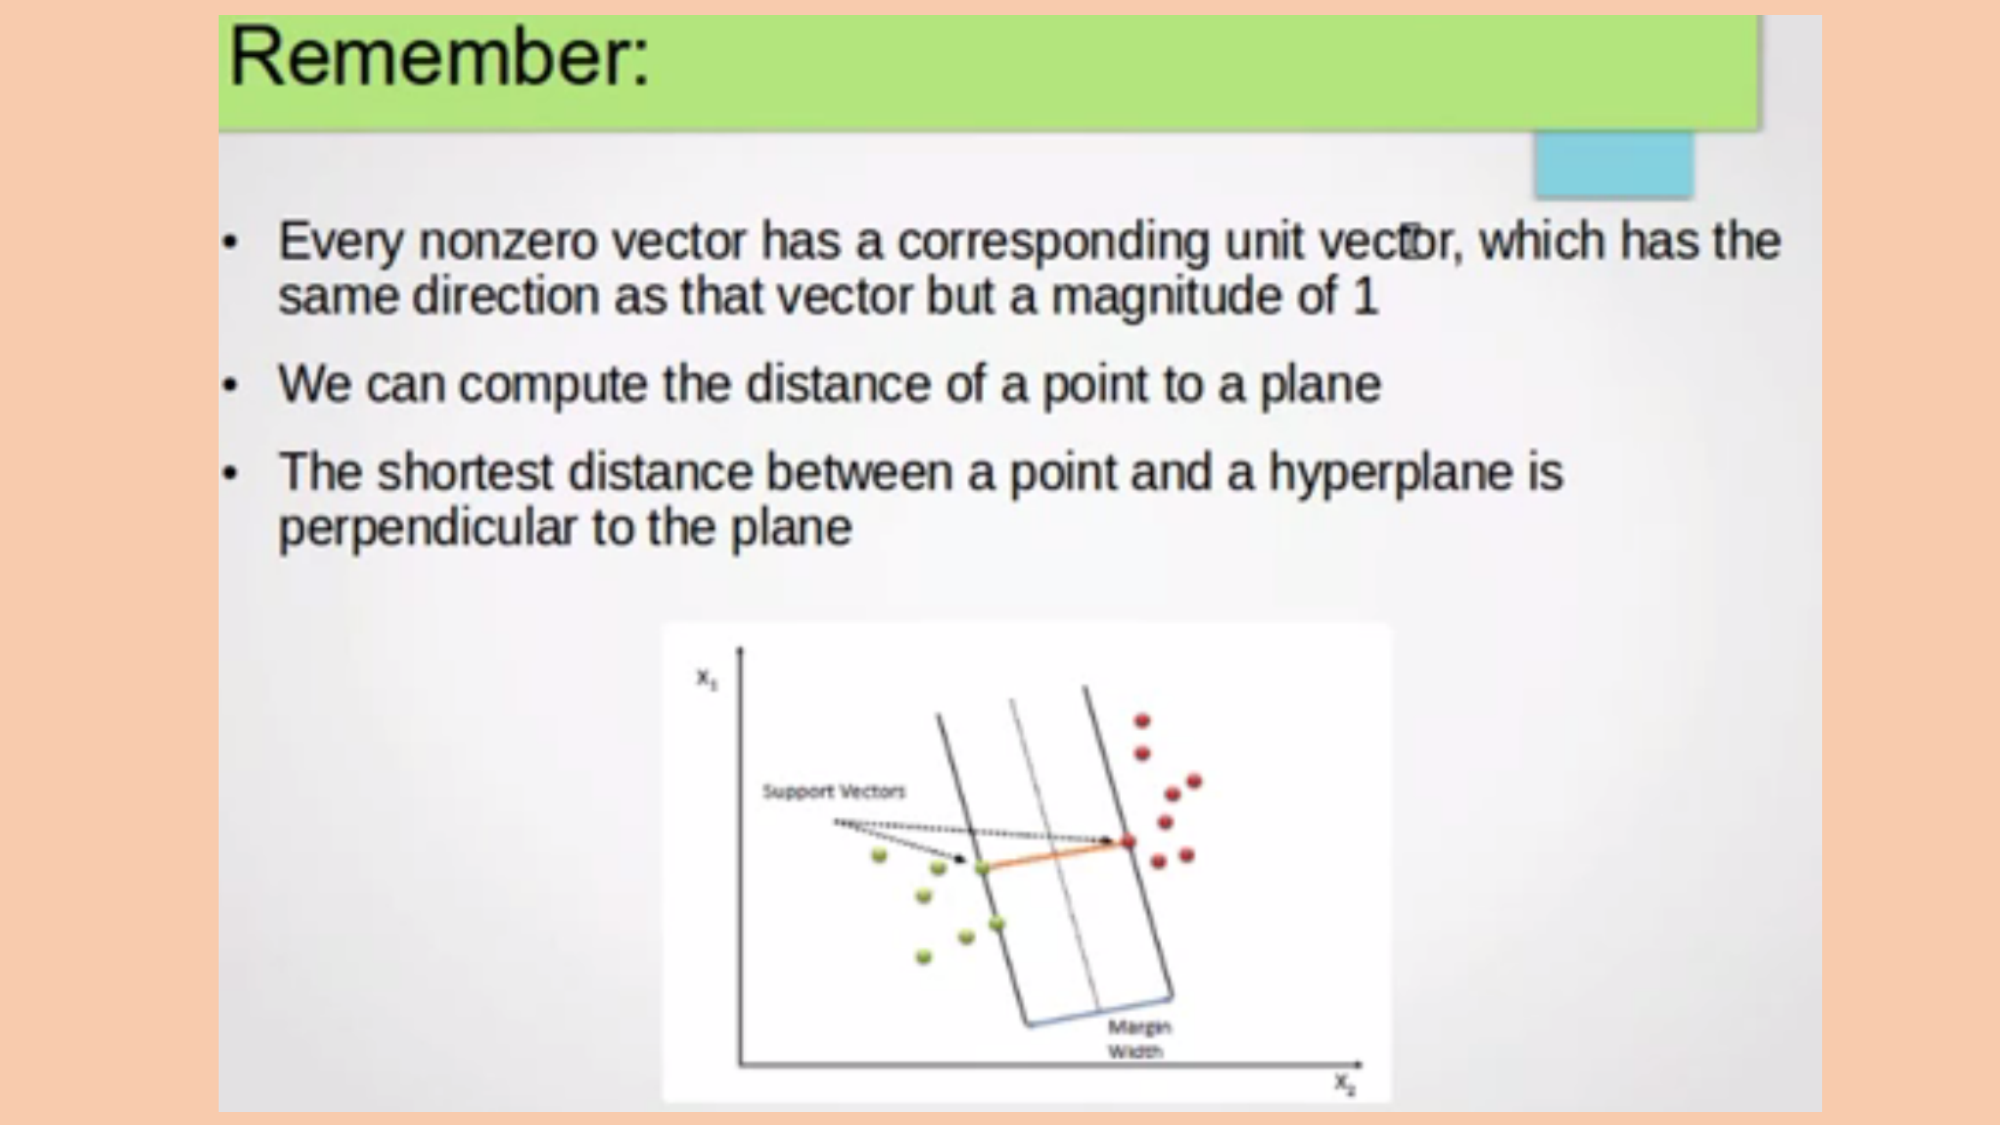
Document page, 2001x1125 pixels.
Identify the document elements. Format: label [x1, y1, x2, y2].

picture [218, 15, 1823, 1112]
